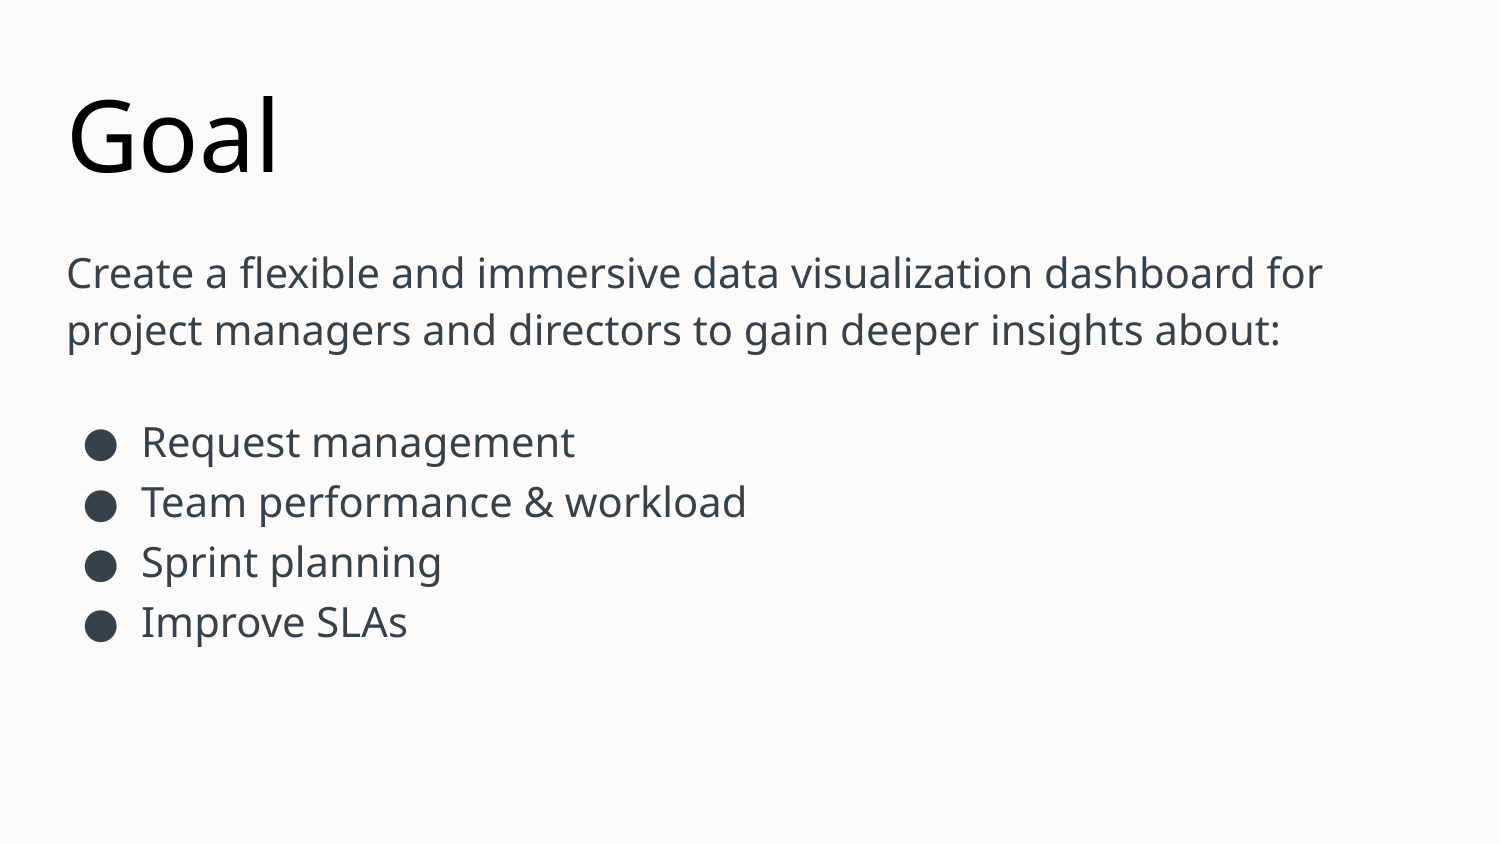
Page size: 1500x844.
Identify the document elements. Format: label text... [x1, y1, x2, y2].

title Goal [50, 56, 1450, 214]
text_box Request management Team performance & workload Sprint planning Improve SLAs [51, 390, 1449, 844]
subtitle Create a flexible and immersive data visualization dashboard for project managers and directors to gain deeper insights about: [50, 223, 1450, 794]
